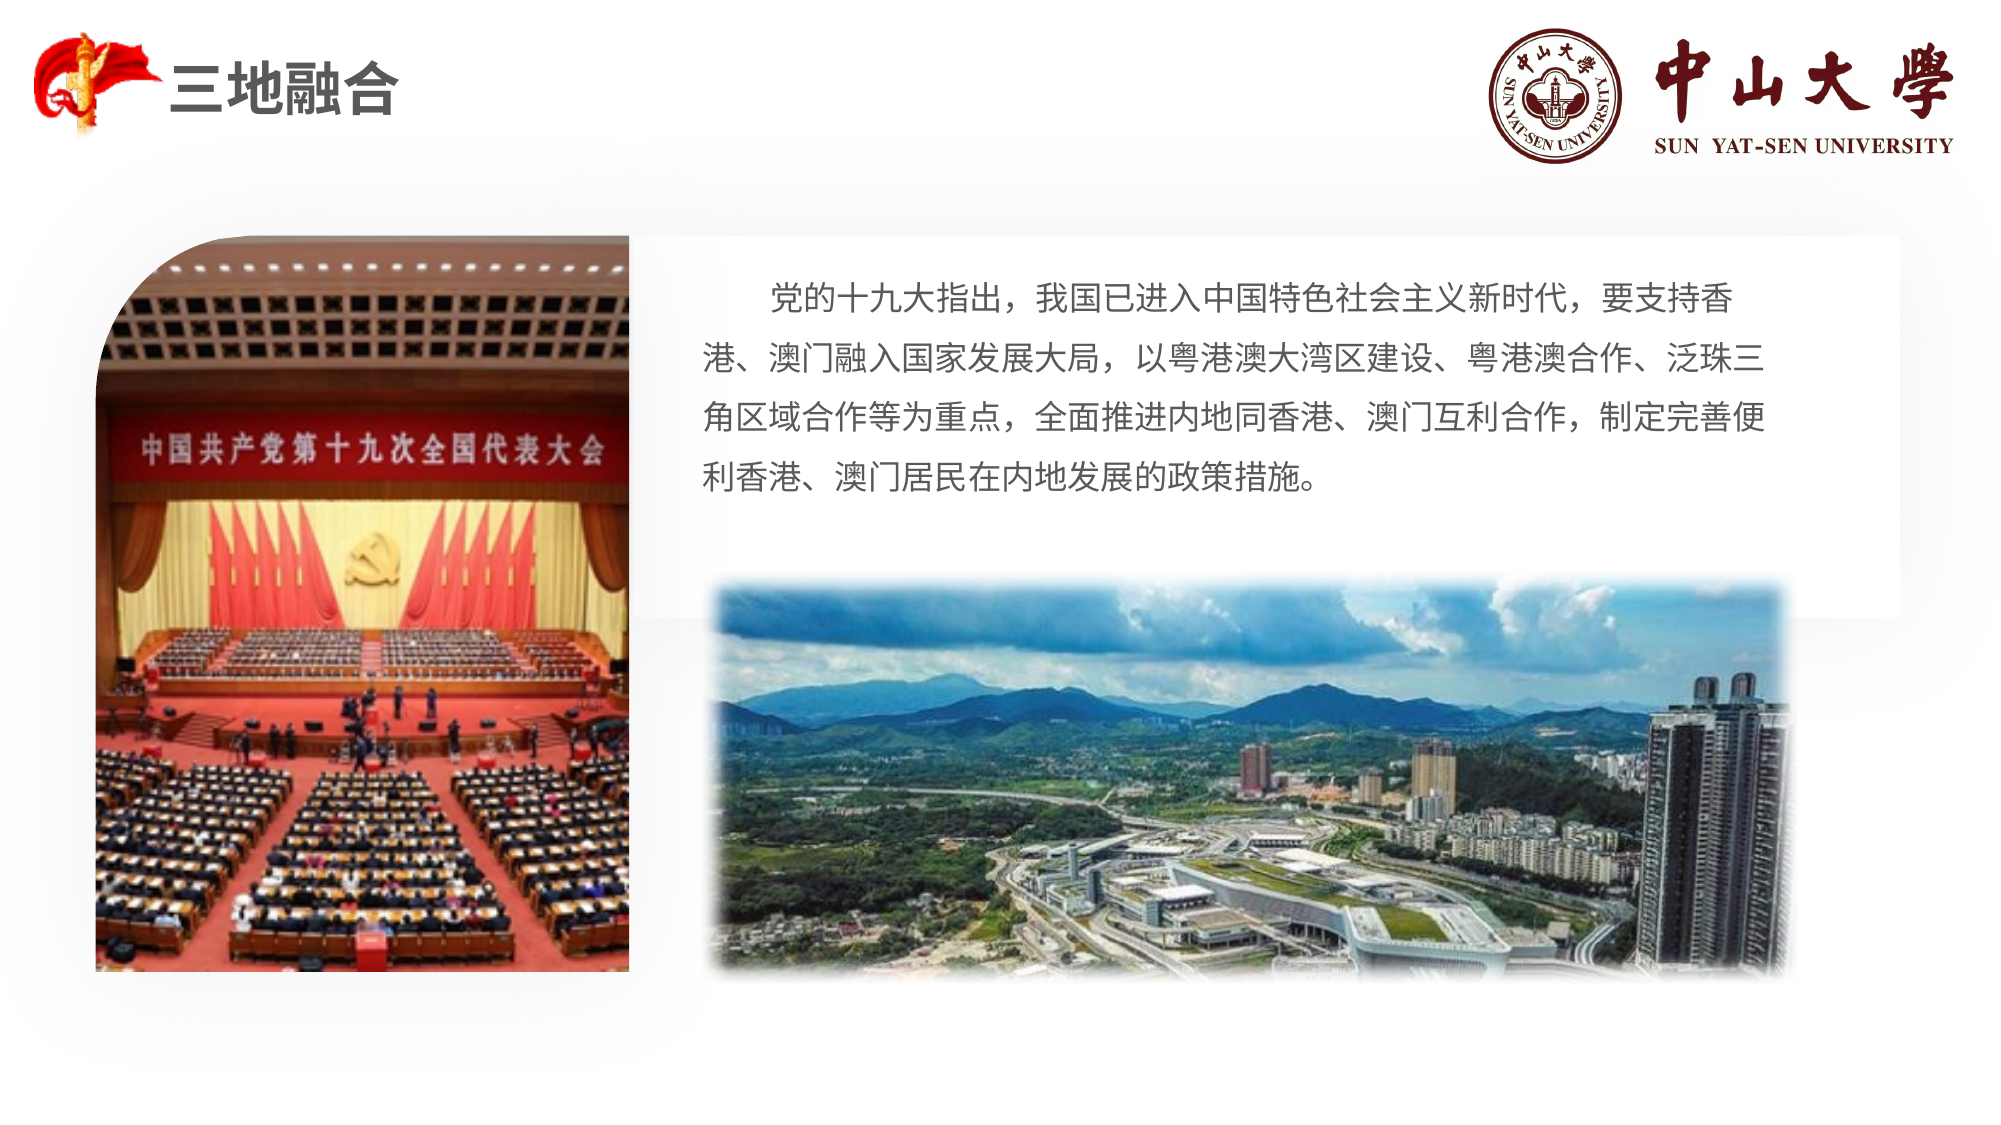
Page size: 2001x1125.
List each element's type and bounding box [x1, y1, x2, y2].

text_box [34, 32, 572, 144]
text_box [633, 235, 1900, 618]
picture [701, 570, 1798, 984]
text_box [95, 235, 630, 972]
